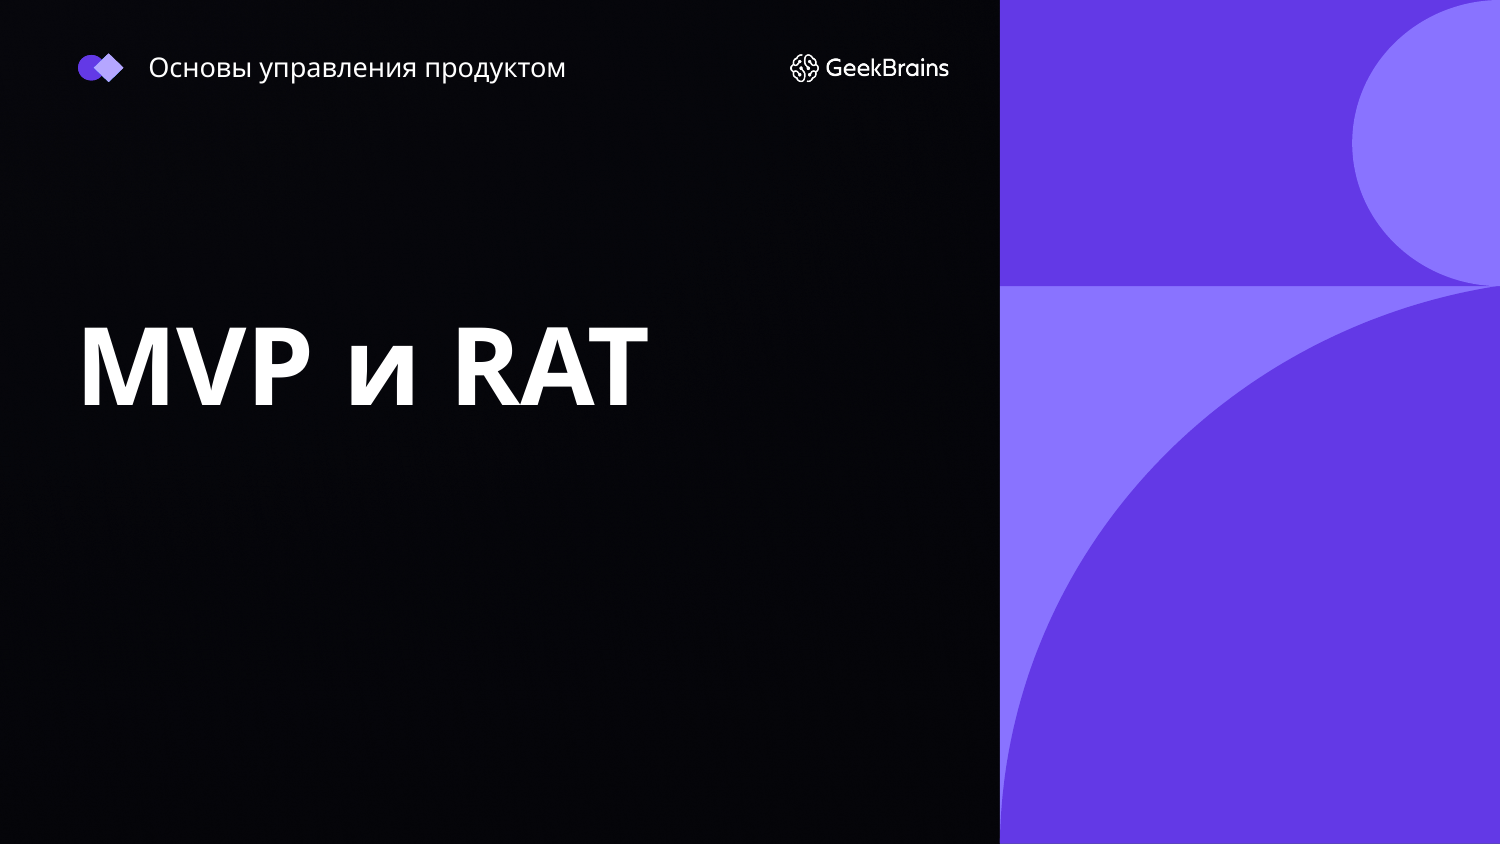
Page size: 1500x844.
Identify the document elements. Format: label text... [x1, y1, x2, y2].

text_box [93, 53, 124, 82]
text_box Основы управления продуктом [141, 43, 994, 81]
title MVP и RAT [72, 300, 994, 784]
picture [0, 0, 999, 844]
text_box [999, 0, 1500, 844]
text_box [78, 54, 102, 81]
